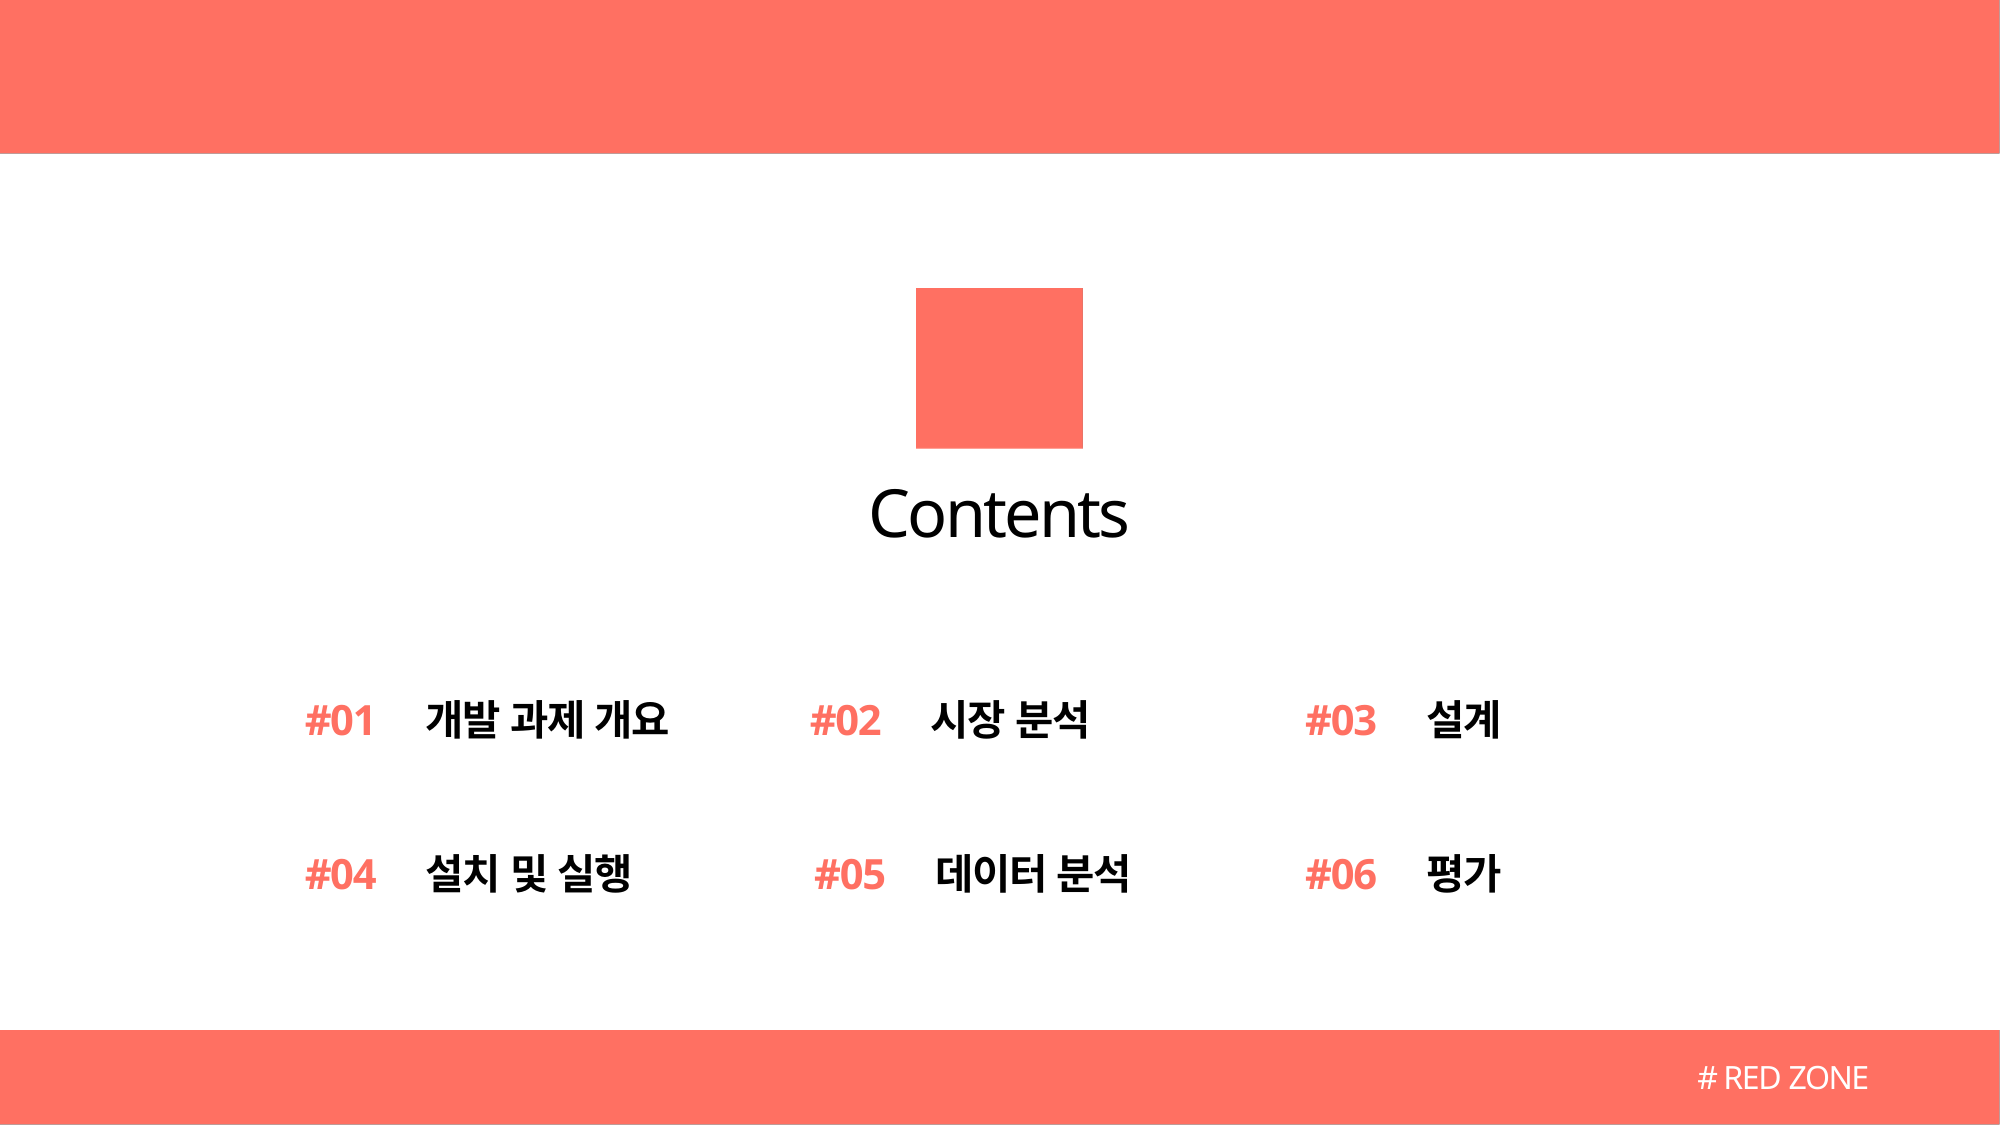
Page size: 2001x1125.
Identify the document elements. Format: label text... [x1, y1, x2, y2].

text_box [916, 288, 1084, 449]
text_box #01 개발 과제 개요 [290, 686, 795, 759]
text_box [0, 0, 2000, 154]
text_box #02 시장 분석 [795, 686, 1290, 759]
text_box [0, 1030, 2000, 1125]
text_box #06 평가 [1327, 840, 1818, 913]
text_box Contents [459, 463, 1541, 580]
text_box #05 데이터 분석 [799, 840, 1327, 913]
text_box #03 설계 [1290, 686, 1818, 759]
text_box #04 설치 및 실행 [290, 840, 799, 913]
